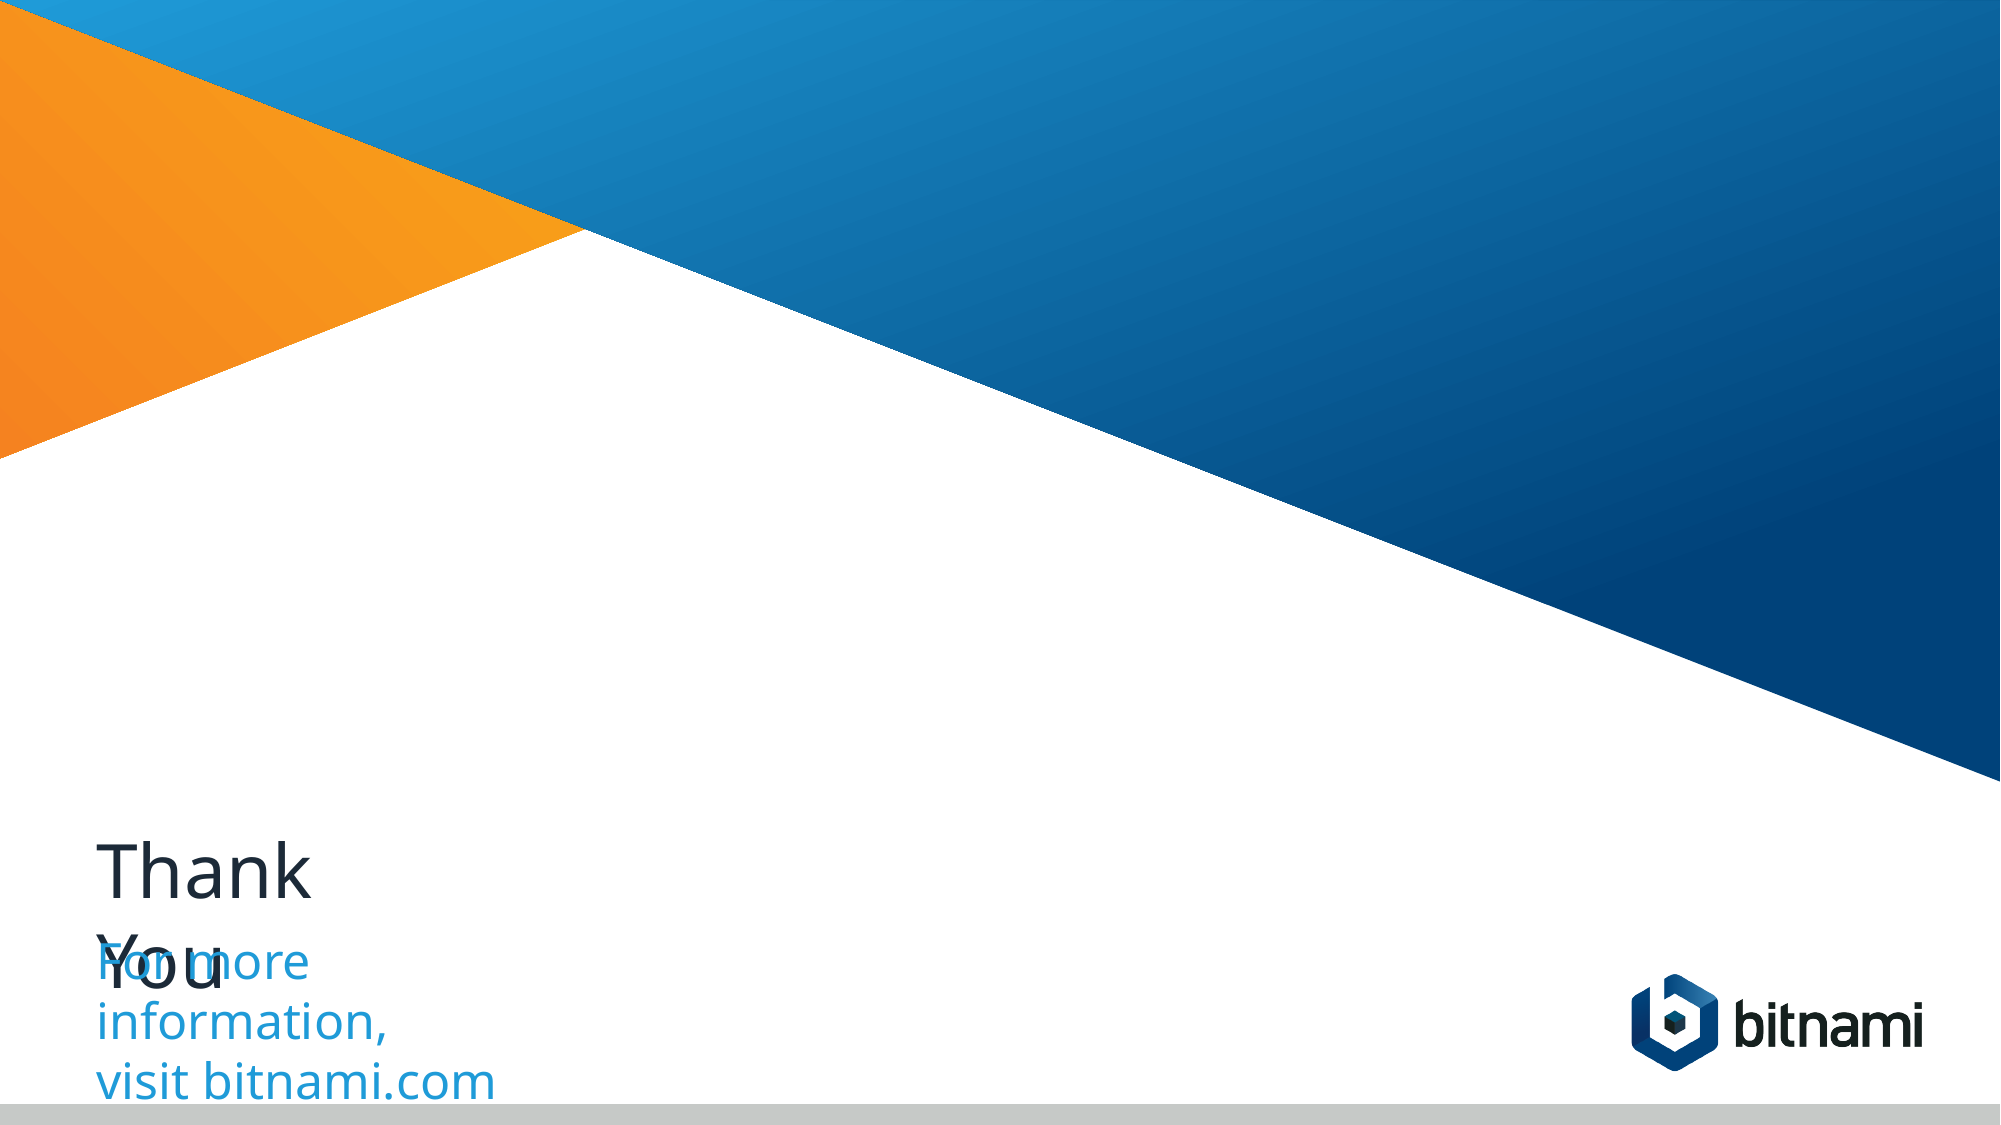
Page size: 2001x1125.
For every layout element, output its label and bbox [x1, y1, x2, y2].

picture [1618, 965, 1935, 1080]
text_box [0, 1104, 2000, 1125]
